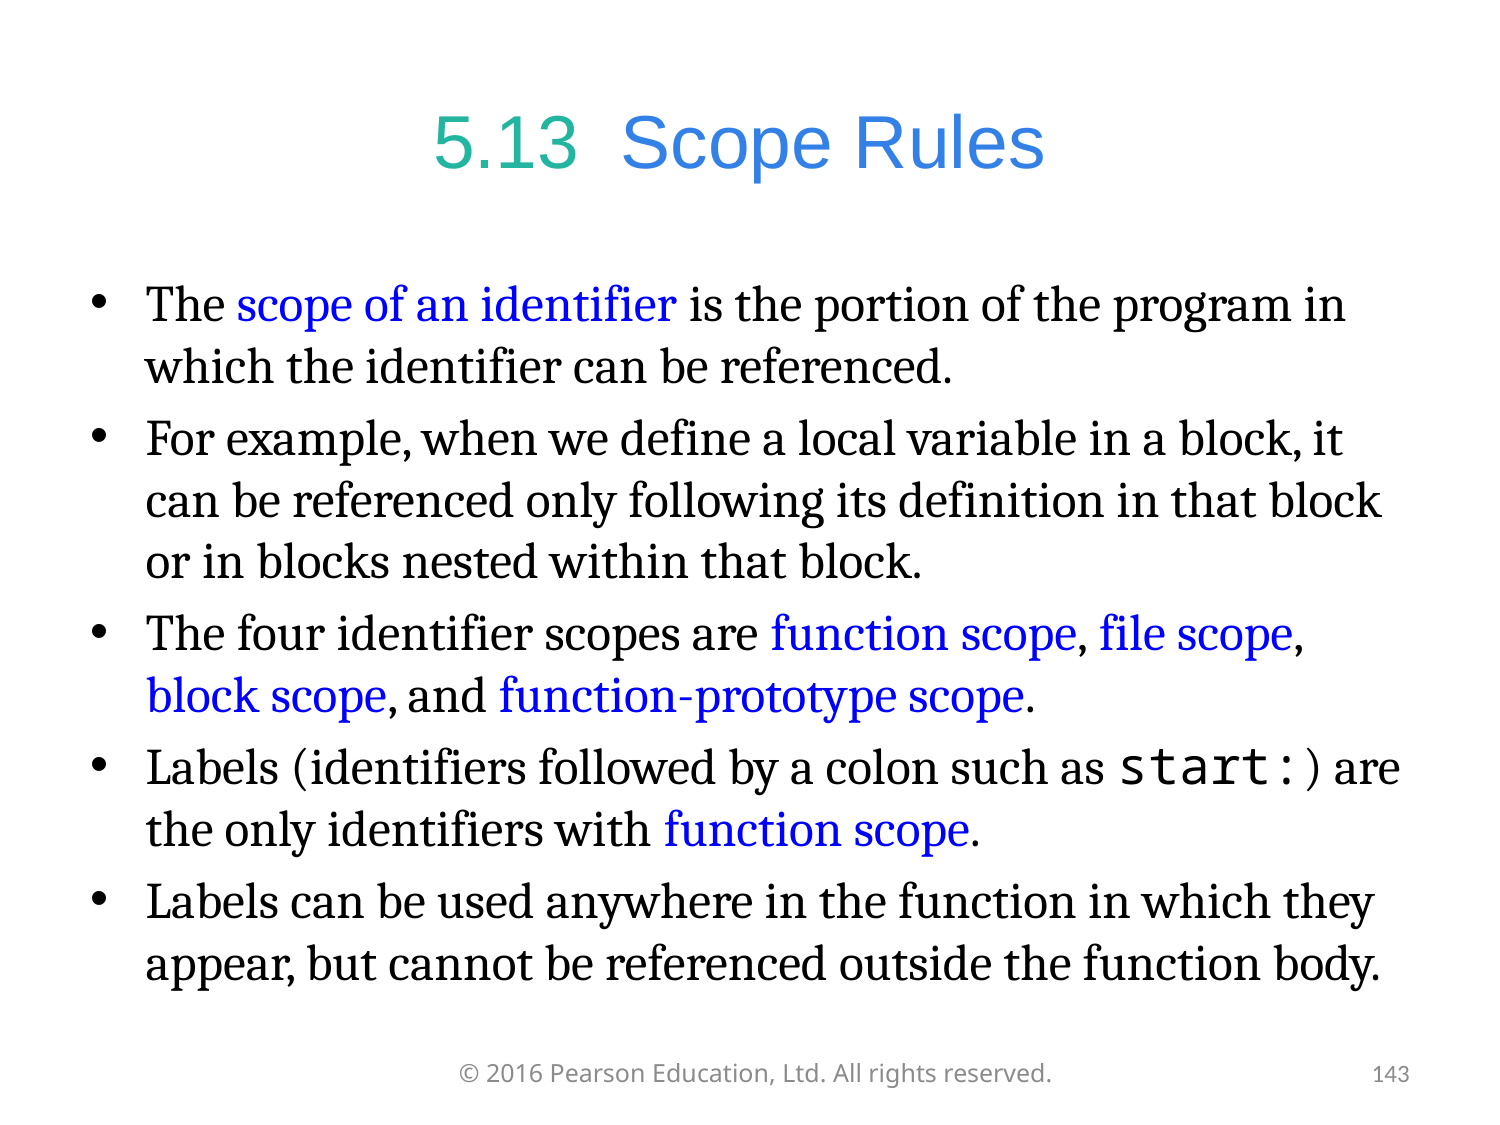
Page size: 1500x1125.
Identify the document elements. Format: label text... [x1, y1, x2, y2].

slide_number 143 [1074, 1042, 1425, 1103]
footer © 2016 Pearson Education, Ltd. All rights reserved. [362, 1042, 1074, 1103]
list The scope of an identifier is the portion of the program in which the identifier can be referenced. For example, when we define a local variable in a block, it can be referenced only following its definition in that block or in blocks nested within that block. The four identifier scopes are function scope, file scope, block scope, and function-prototype scope. Labels (identifiers followed by a colon such as start:) are the only identifiers with function scope. Labels can be used anywhere in the function in which they appear, but cannot be referenced outside the function body. [75, 262, 1425, 1005]
title 5.13 Scope Rules [75, 45, 1425, 233]
